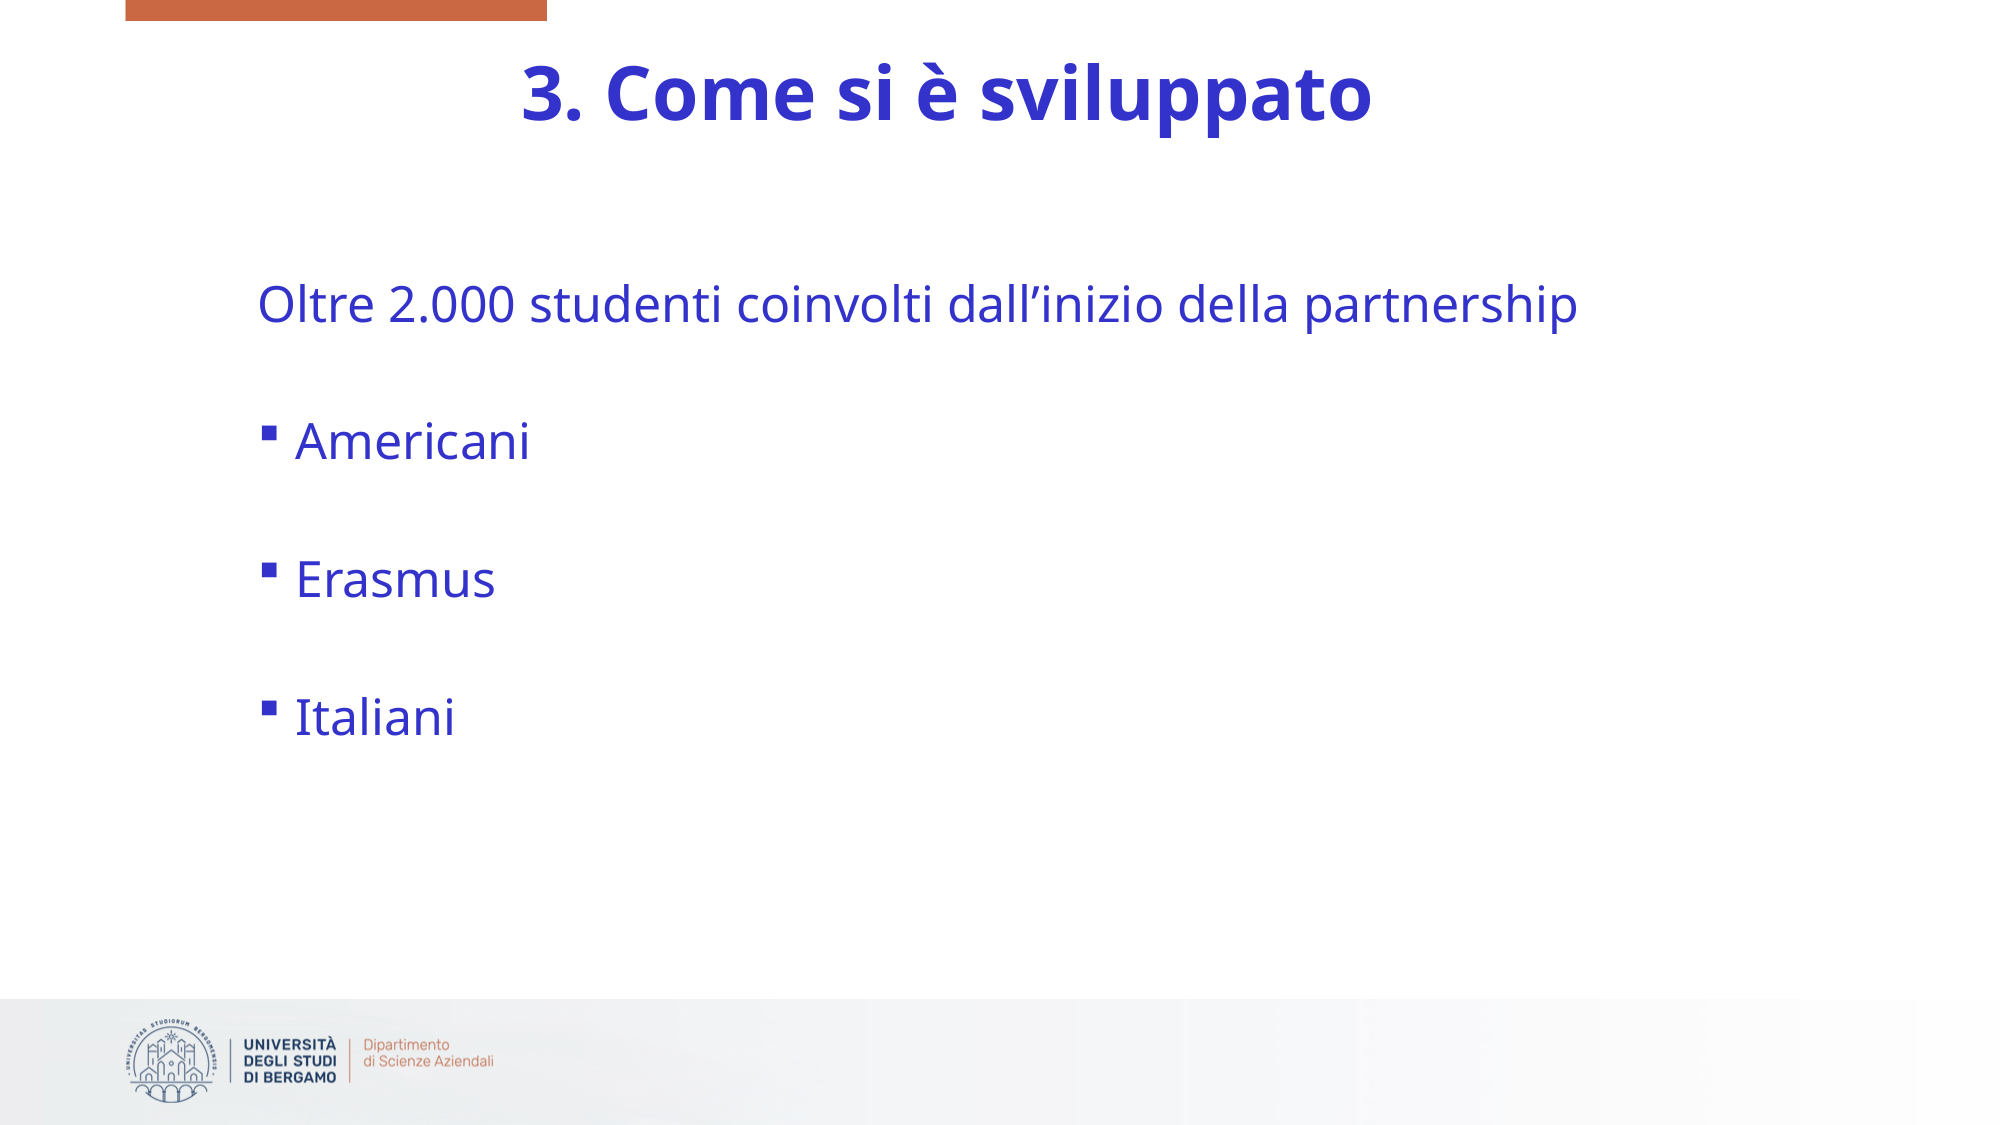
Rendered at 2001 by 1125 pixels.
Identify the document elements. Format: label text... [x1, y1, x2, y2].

text_box Oltre 2.000 studenti coinvolti dall’inizio della partnership Americani Erasmus Italiani [243, 205, 1894, 1044]
text_box 3. Come si è sviluppato [506, 37, 1630, 143]
picture [0, 999, 2000, 1125]
